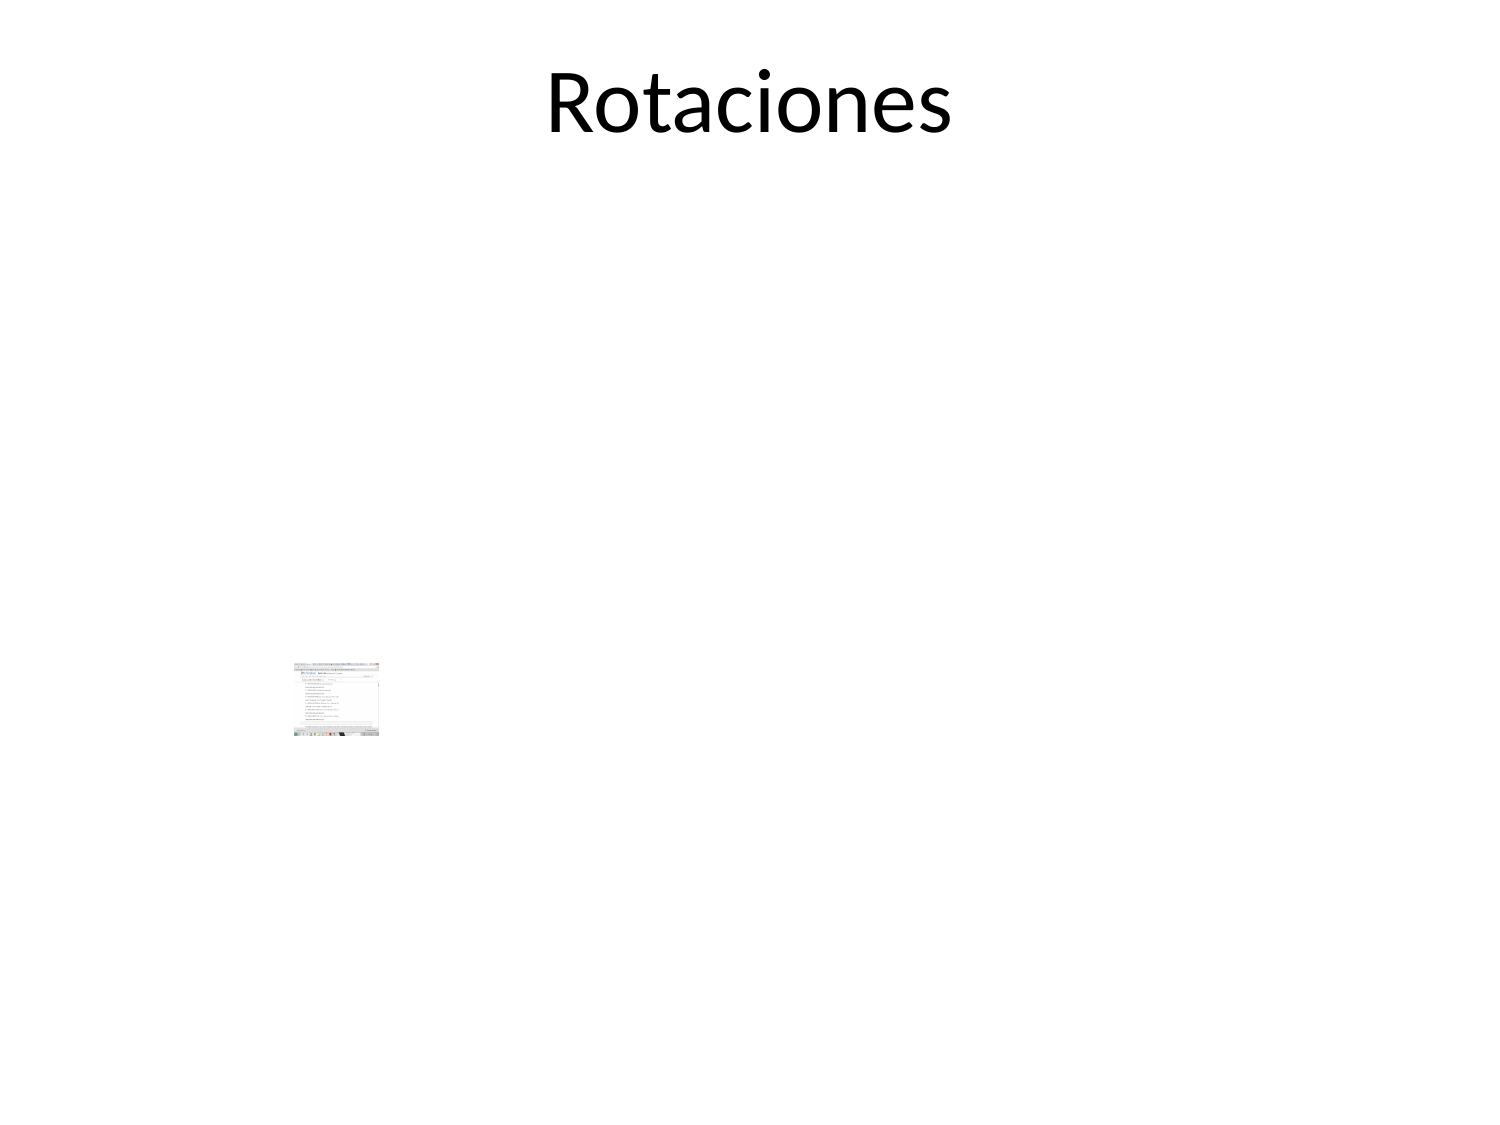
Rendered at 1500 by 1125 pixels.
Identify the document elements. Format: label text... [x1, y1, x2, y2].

text_box Rotaciones [75, 2, 1425, 190]
picture [112, 199, 1388, 1090]
